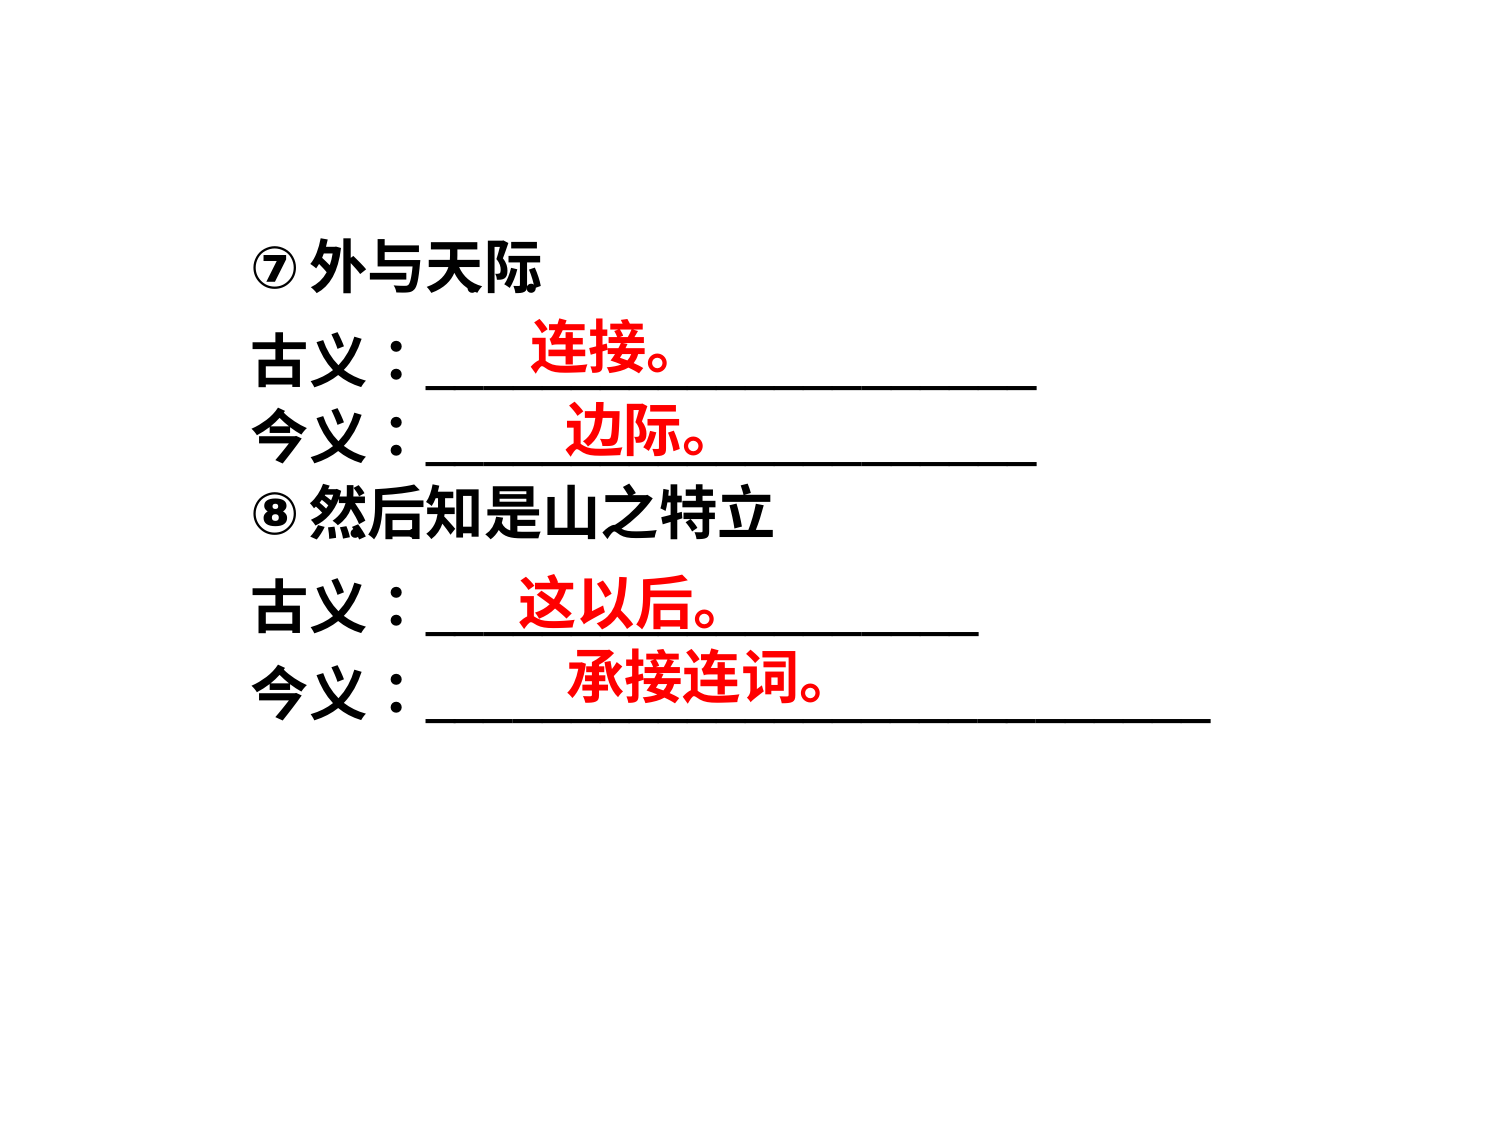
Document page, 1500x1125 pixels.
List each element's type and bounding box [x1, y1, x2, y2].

text_box [250, 229, 1250, 1125]
